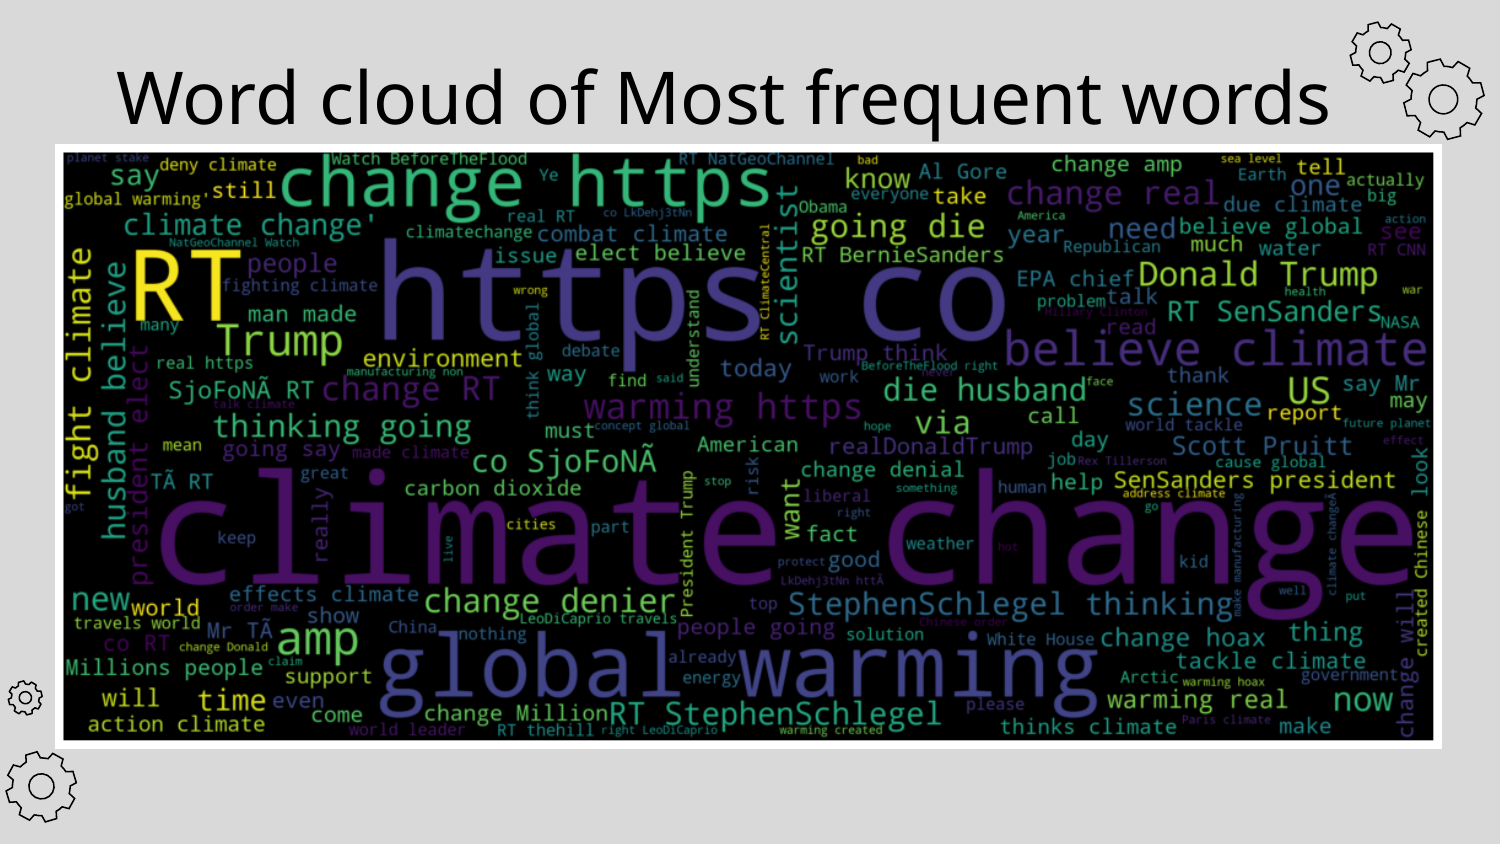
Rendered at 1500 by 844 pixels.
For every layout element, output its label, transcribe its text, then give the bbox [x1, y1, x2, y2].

picture [55, 144, 1443, 749]
title Word cloud of Most frequent words [92, 48, 1357, 143]
